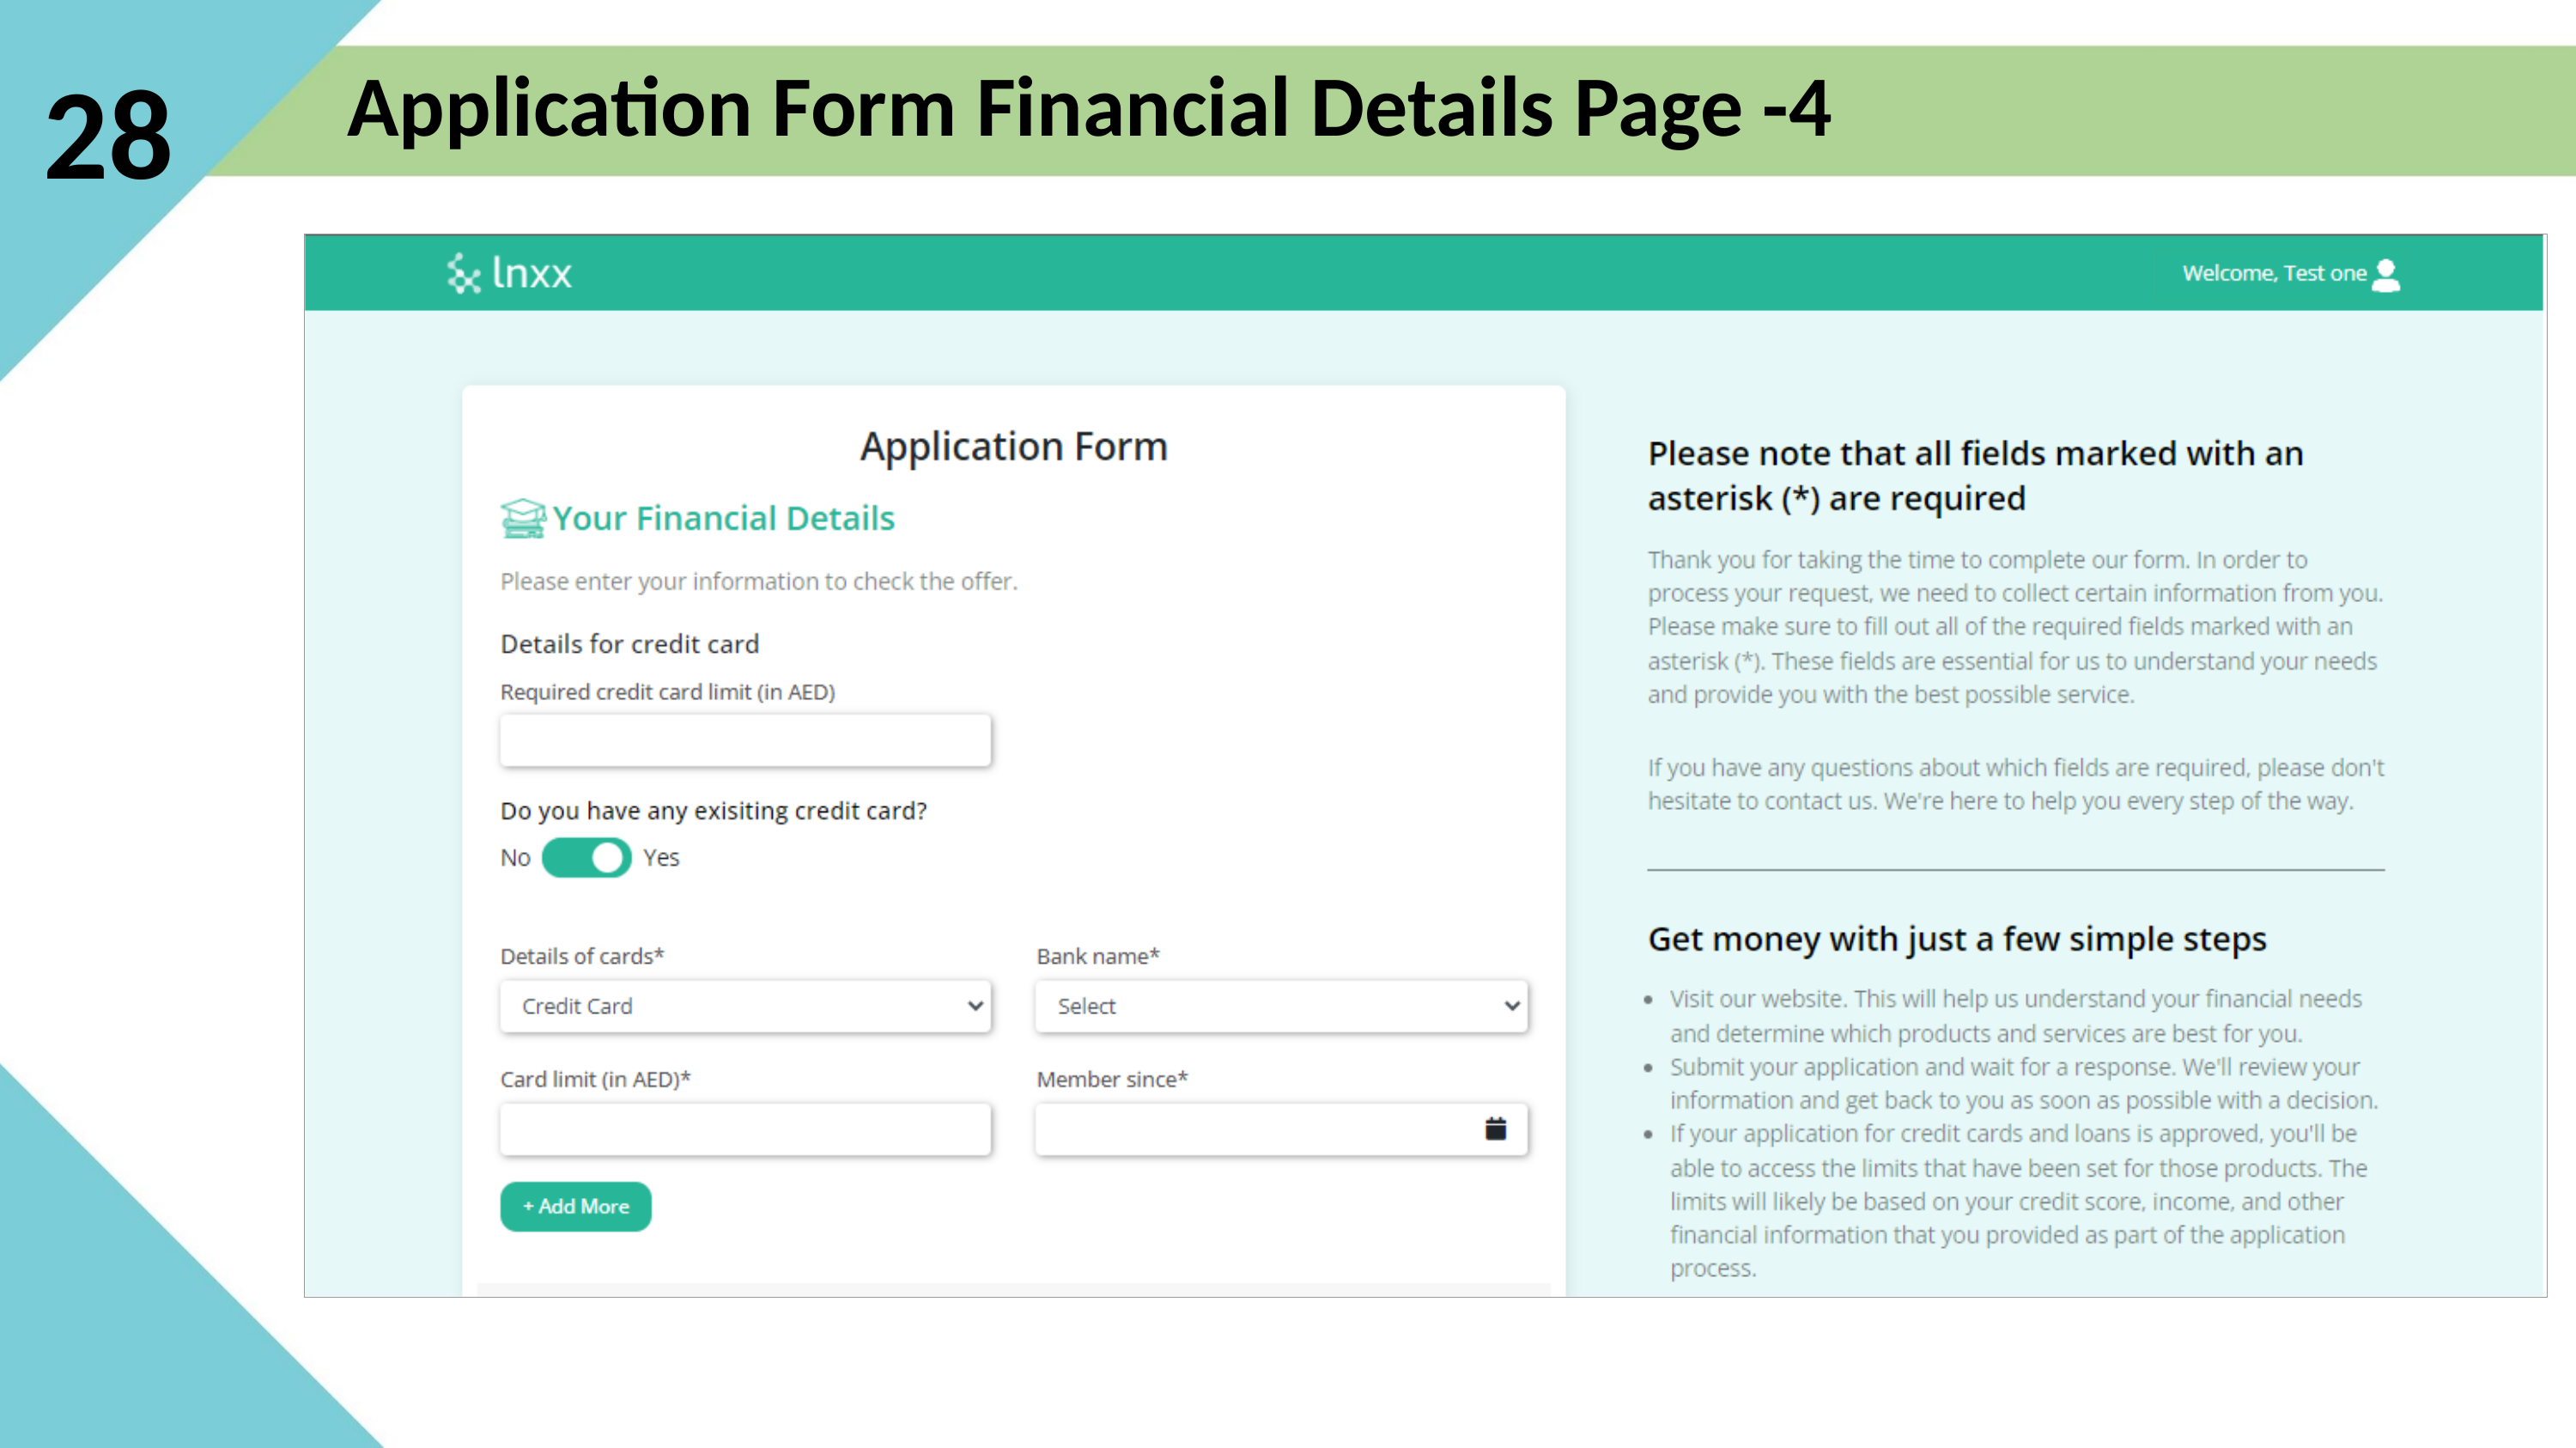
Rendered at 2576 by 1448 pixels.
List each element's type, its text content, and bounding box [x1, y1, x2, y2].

picture [304, 234, 2547, 1298]
text_box [0, 0, 2576, 1448]
text_box 28 [30, 44, 284, 212]
text_box Application Form Financial Details Page -4 [334, 44, 2576, 161]
